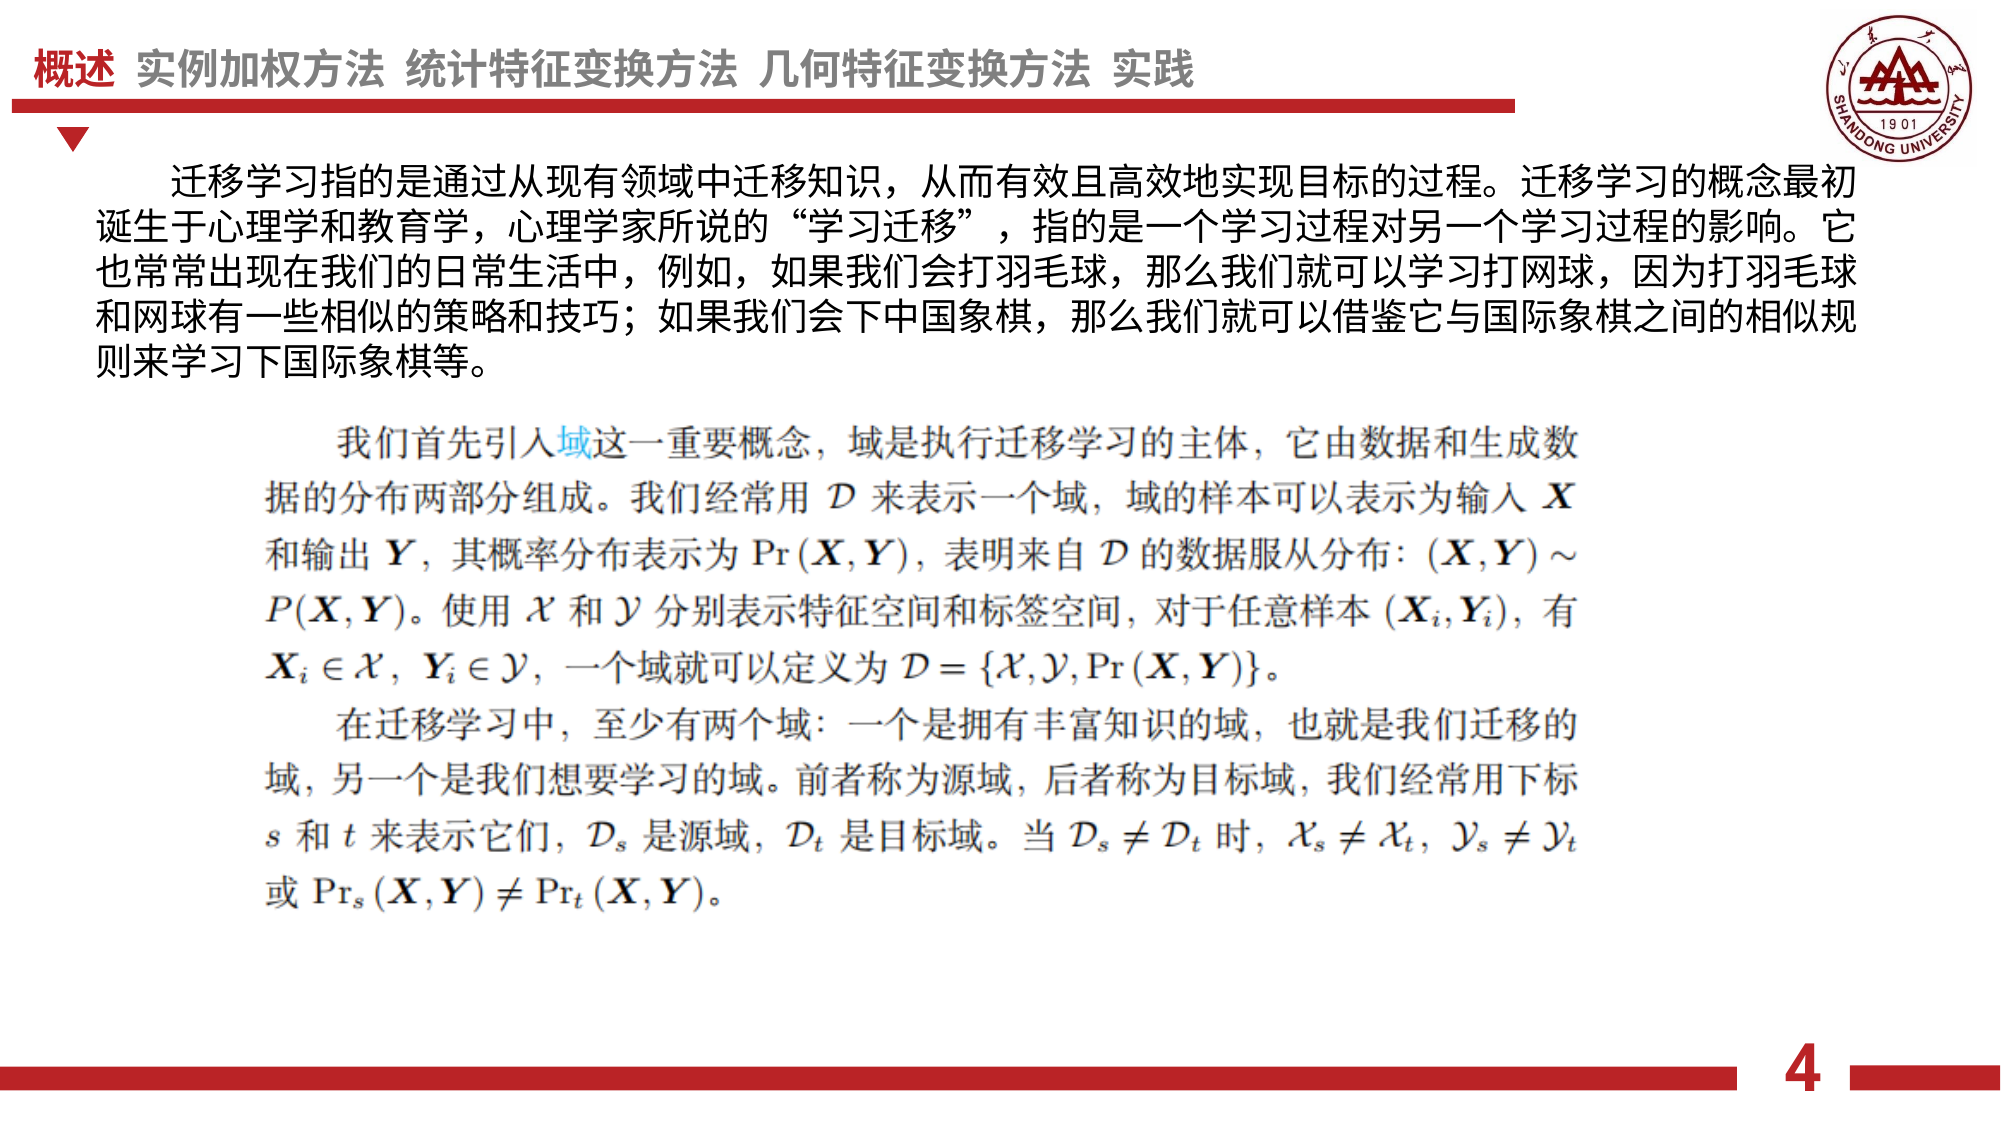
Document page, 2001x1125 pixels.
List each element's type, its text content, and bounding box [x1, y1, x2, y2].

picture [256, 414, 1615, 931]
text_box 迁移学习指的是通过从现有领域中迁移知识，从而有效且高效地实现目标的过程。迁移学习的概念最初诞生于心理学和教育学，心理学家所说的“学习迁移”，指的是一个学习过程对另一个学习过程的影响。它也常常出现在我们的日常生活中，例如，如果我们会打羽毛球，那么我们就可以学习打网球，因为打羽毛球和网球有一些相似的策略和技巧；如果我们会下中国象棋，那么我们就可以借鉴它与国际象棋之间的相似规则来学习下国际象棋等。 [80, 150, 1900, 474]
picture [1820, 9, 1977, 167]
